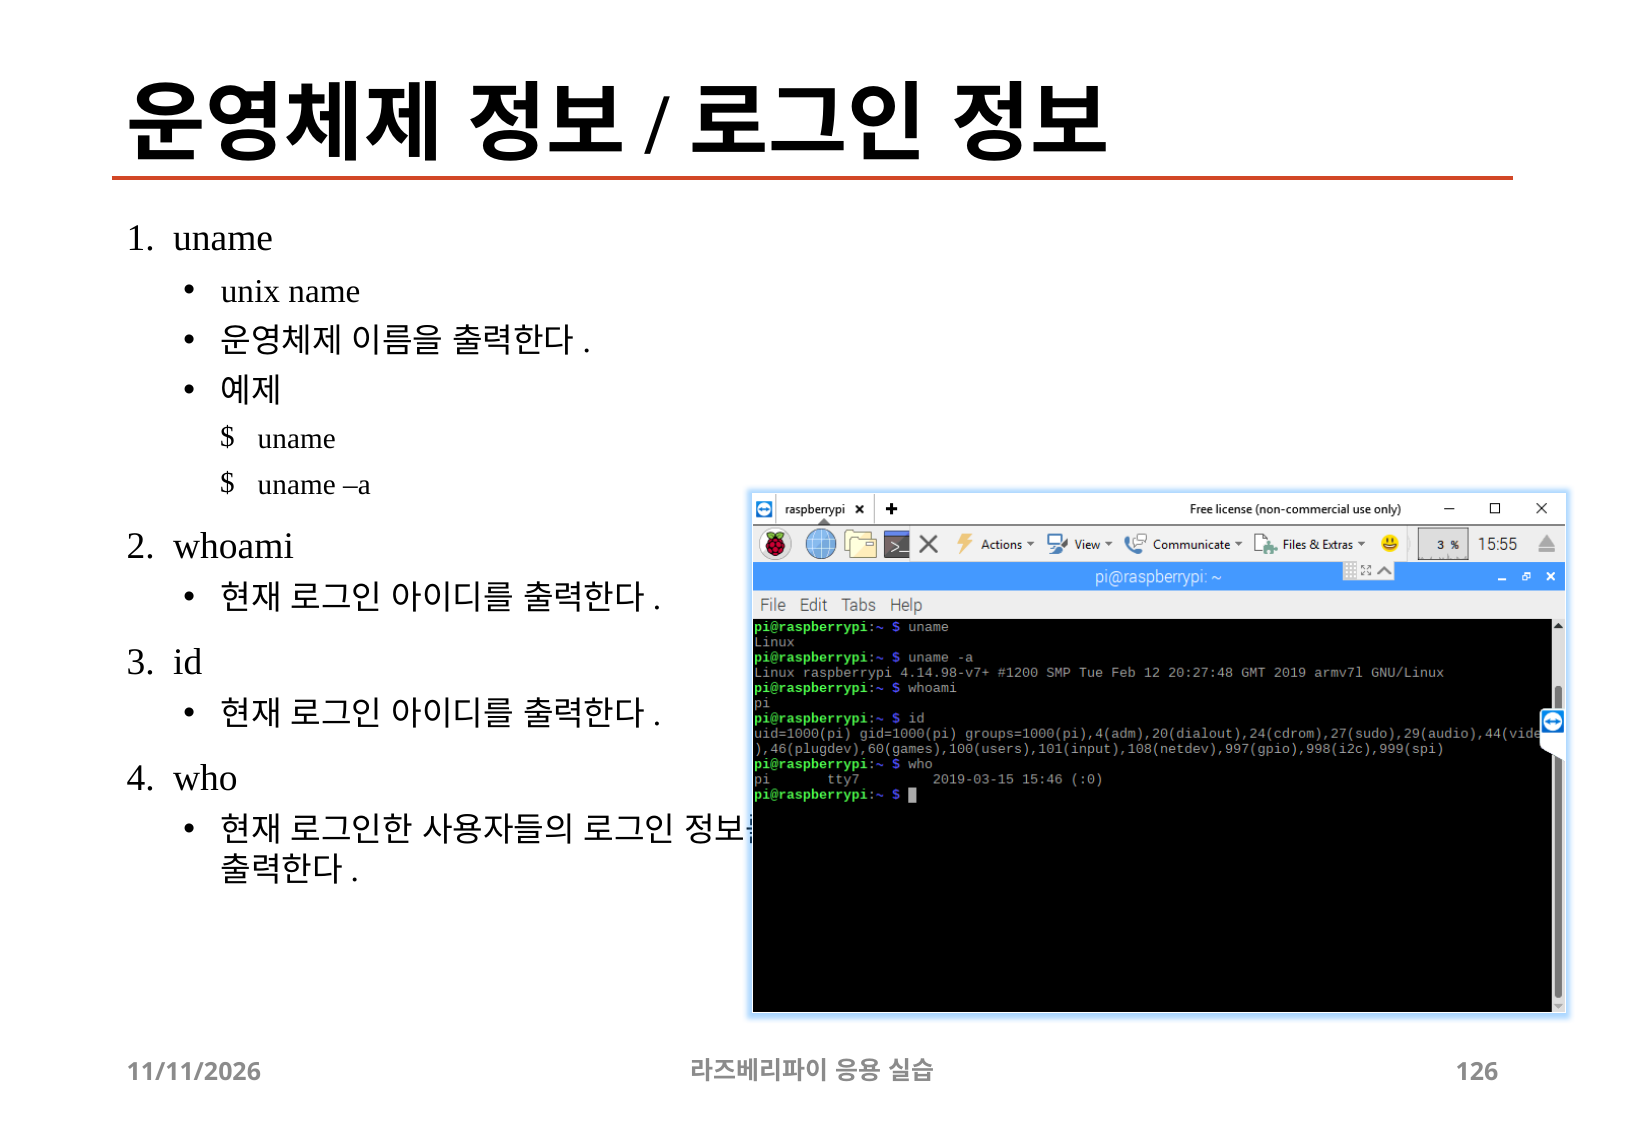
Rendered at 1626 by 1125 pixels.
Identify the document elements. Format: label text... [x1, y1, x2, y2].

title 운영체제 정보/로그인 정보 [111, 59, 1514, 179]
picture [752, 493, 1566, 1013]
list uname unix name 운영체제 이름을 출력한다. 예제 uname uname –a whoami 현재 로그인 아이디를 출력한다. id 현재 로그인 아이디를 출력한다. who 현재 로그인한 사용자들의 로그인 정보를 출력한다. [111, 205, 842, 983]
footer 라즈베리파이 응용 실습 [538, 1042, 1087, 1103]
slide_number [111, 1042, 478, 1103]
slide_number 126 [1147, 1042, 1514, 1103]
